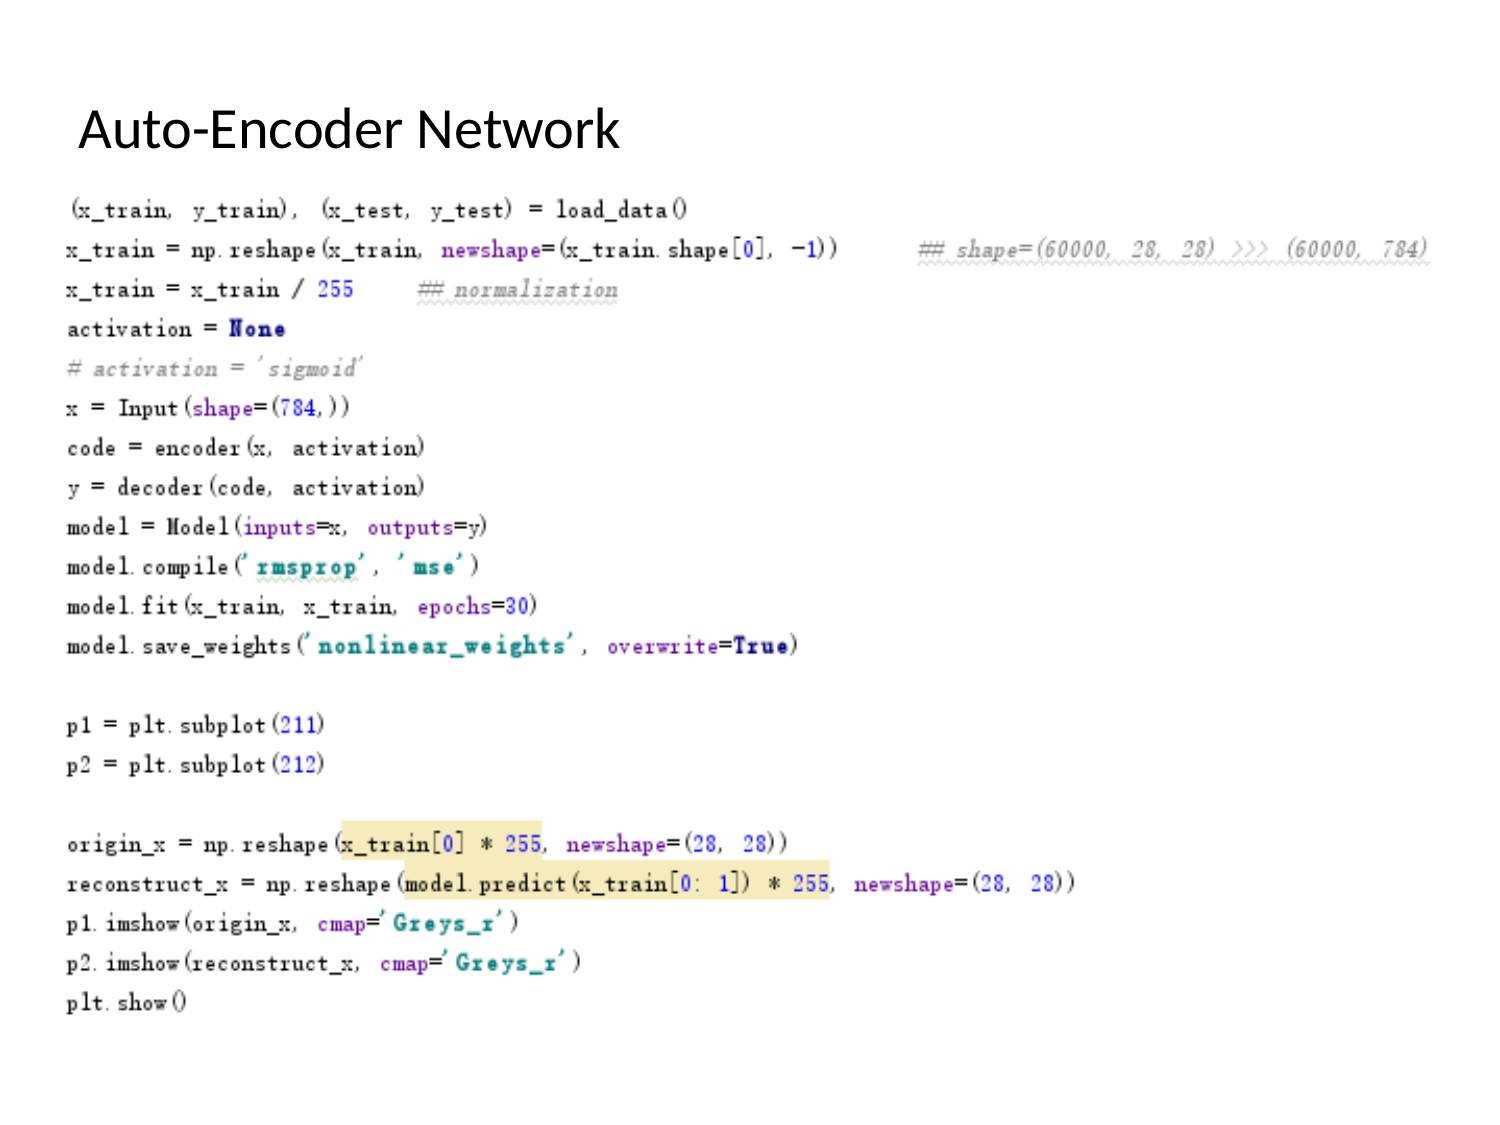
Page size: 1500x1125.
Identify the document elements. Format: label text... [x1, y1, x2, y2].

text_box Auto-Encoder Network [70, 90, 630, 166]
picture [40, 166, 1460, 1040]
